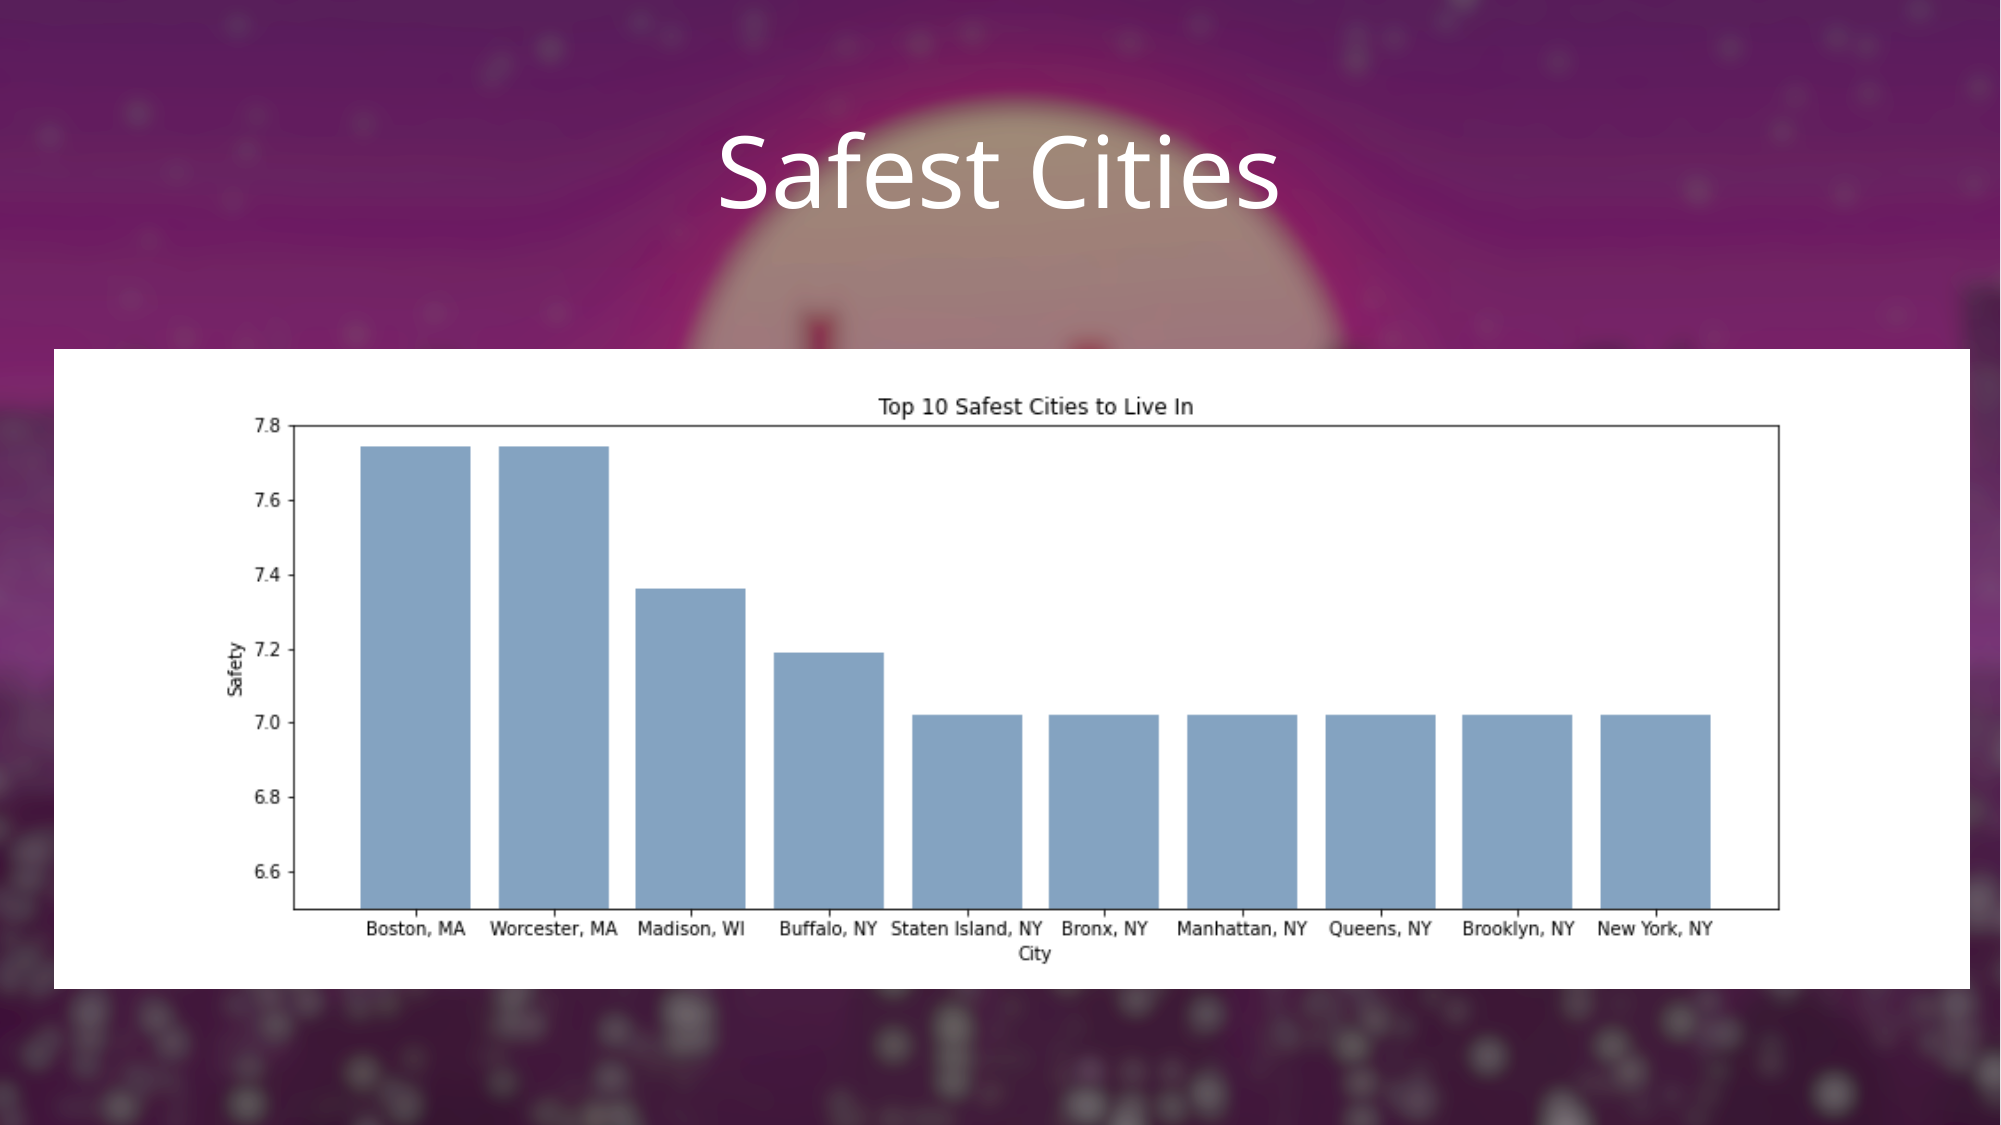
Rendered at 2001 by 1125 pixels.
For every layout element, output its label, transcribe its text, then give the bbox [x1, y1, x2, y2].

picture [0, 0, 2001, 1125]
title Safest Cities [137, 59, 1863, 278]
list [54, 349, 1970, 989]
